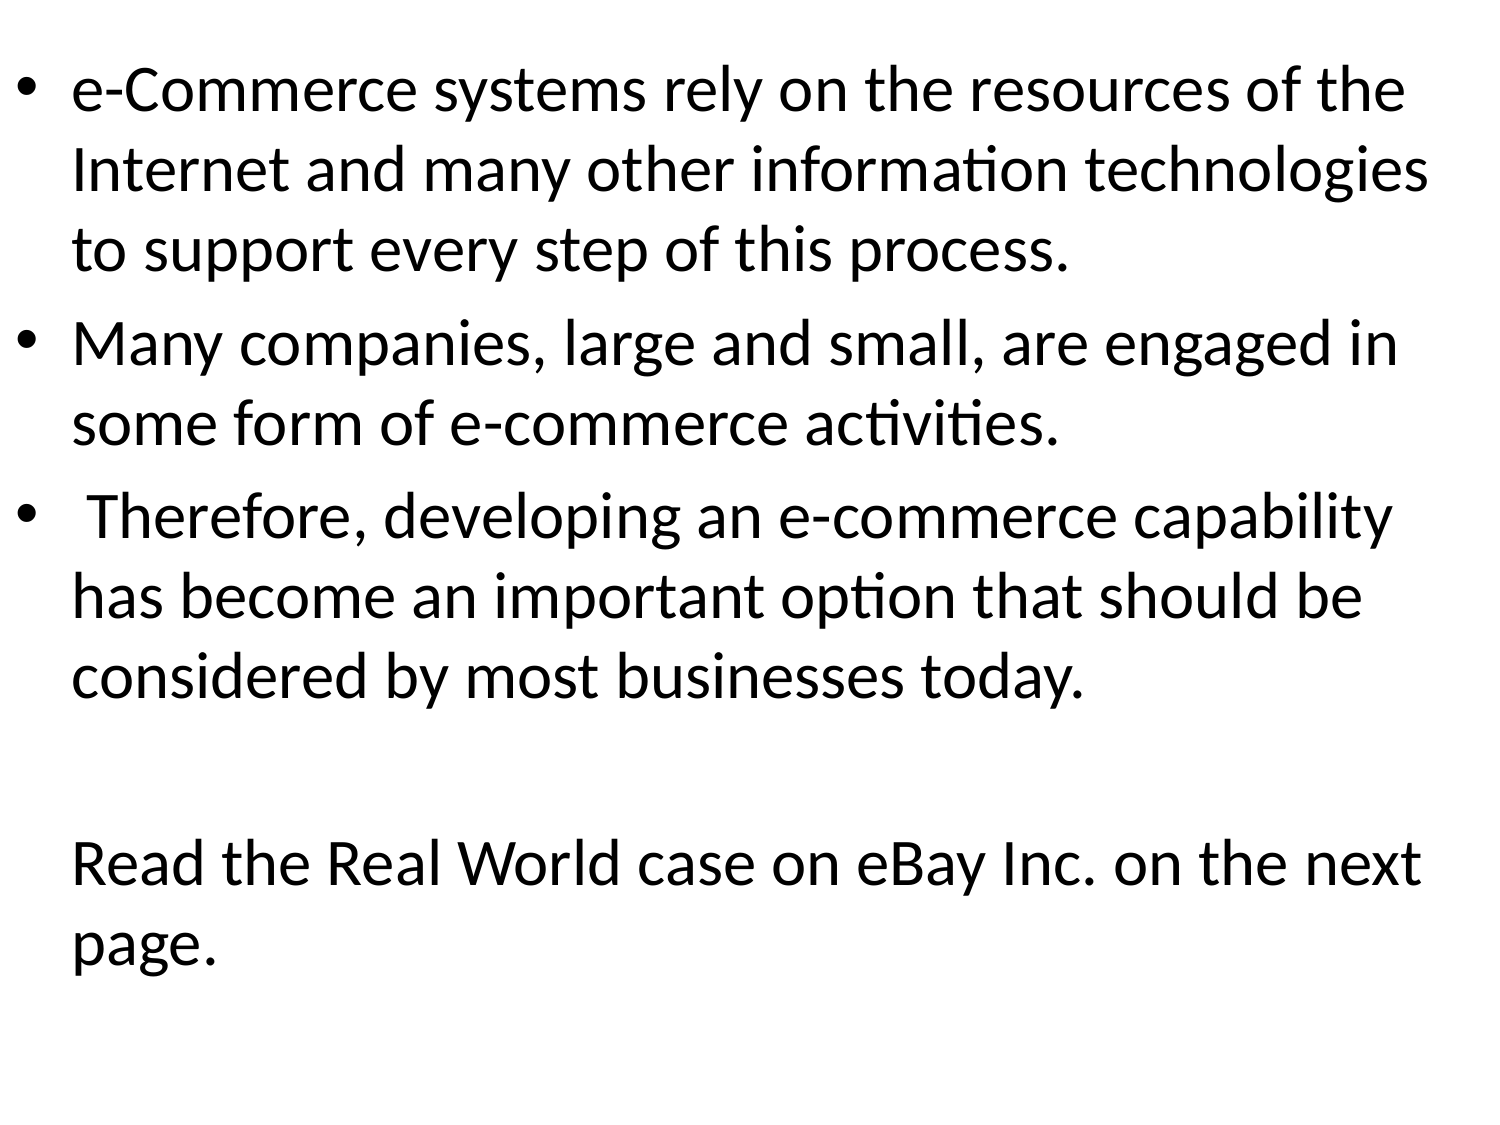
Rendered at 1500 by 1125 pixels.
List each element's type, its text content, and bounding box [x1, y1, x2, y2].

list e-Commerce systems rely on the resources of the Internet and many other information technologies to support every step of this process. Many companies, large and small, are engaged in some form of e-commerce activities. Therefore, developing an e-commerce capability has become an important option that should be considered by most businesses today. Read the Real World case on eBay Inc. on the next page. [0, 37, 1500, 1100]
